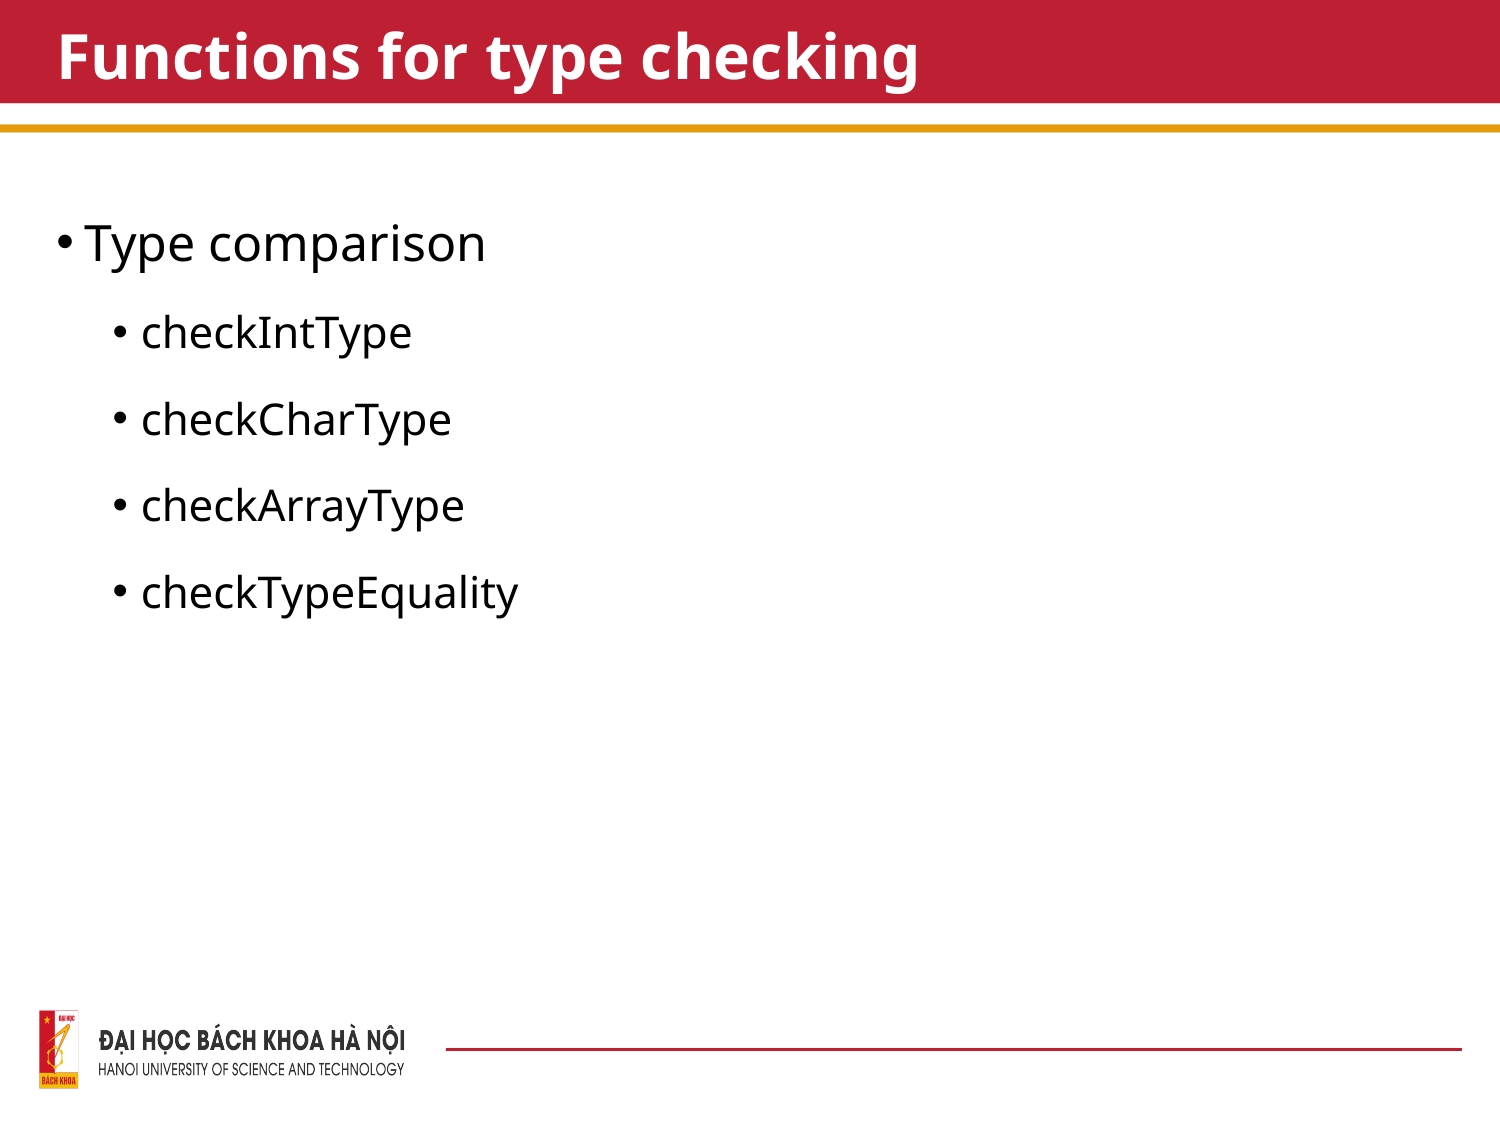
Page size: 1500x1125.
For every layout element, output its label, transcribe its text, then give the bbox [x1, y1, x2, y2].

picture [0, 0, 1500, 1125]
title Functions for type checking [41, 18, 1459, 90]
list Type comparison checkIntType checkCharType checkArrayType checkTypeEquality [41, 173, 1459, 979]
